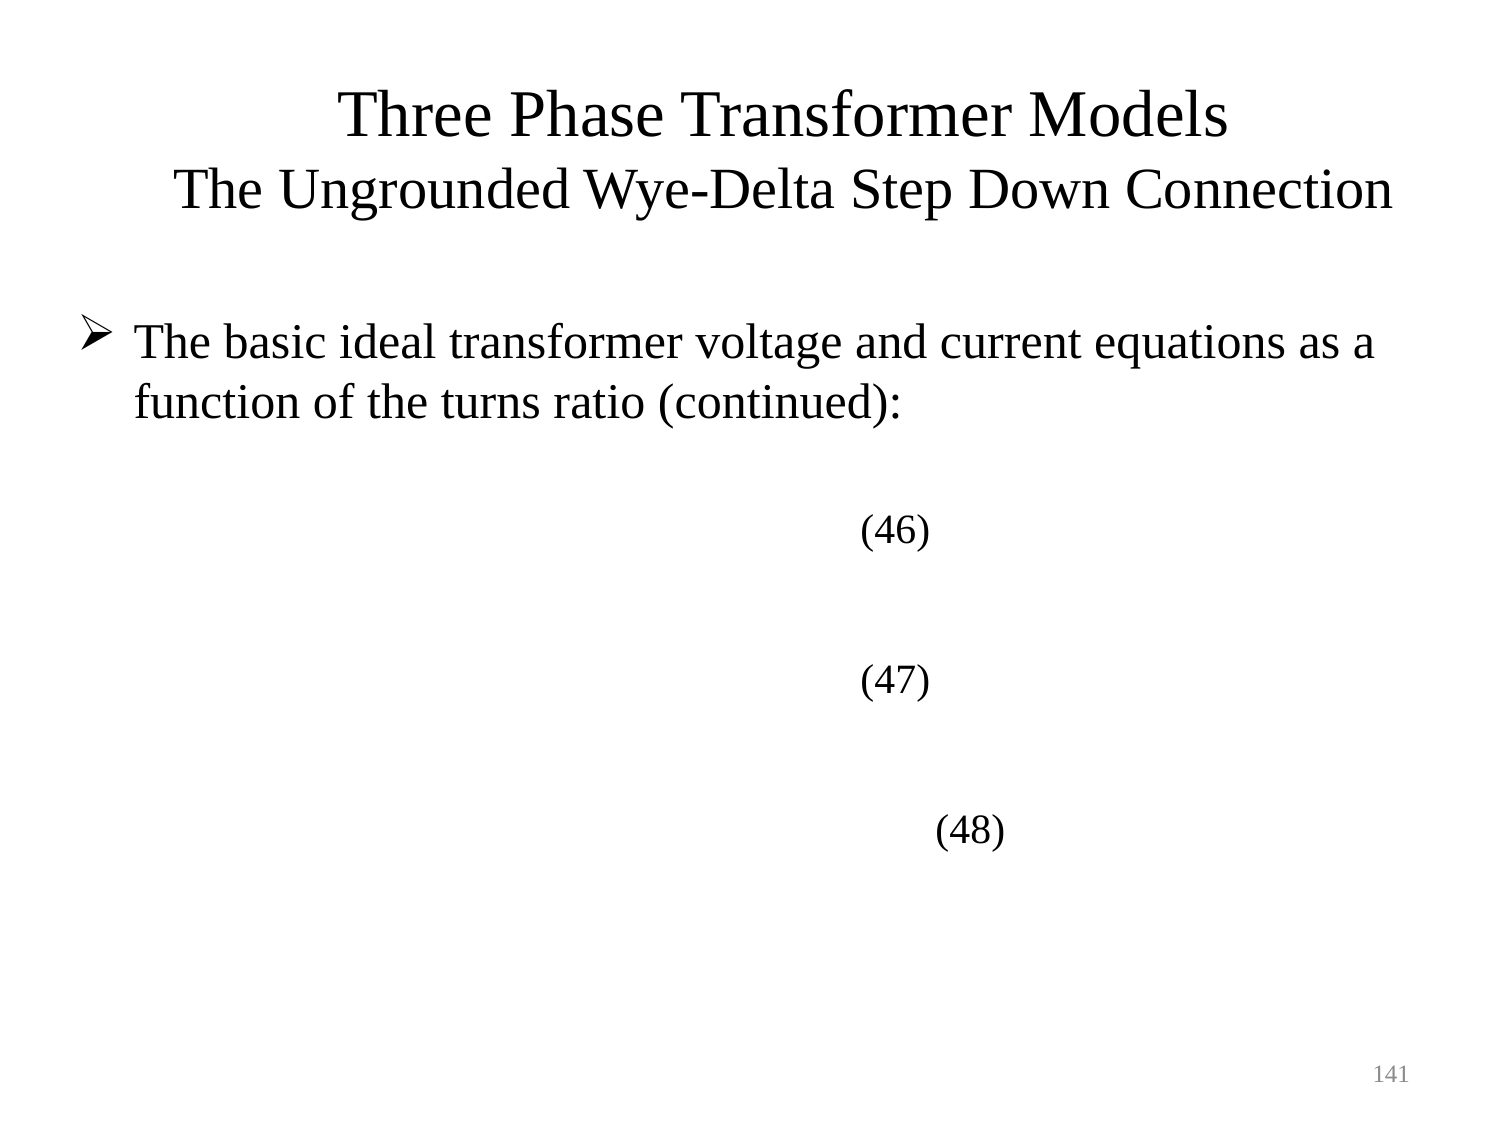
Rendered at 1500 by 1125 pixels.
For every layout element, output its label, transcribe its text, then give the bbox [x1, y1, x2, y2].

text_box The basic ideal transformer voltage and current equations as a function of the turns ratio (continued): [62, 301, 1425, 436]
text_box Three Phase Transformer Models The Ungrounded Wye-Delta Step Down Connection [0, 62, 1497, 228]
slide_number 141 [1074, 1042, 1425, 1103]
